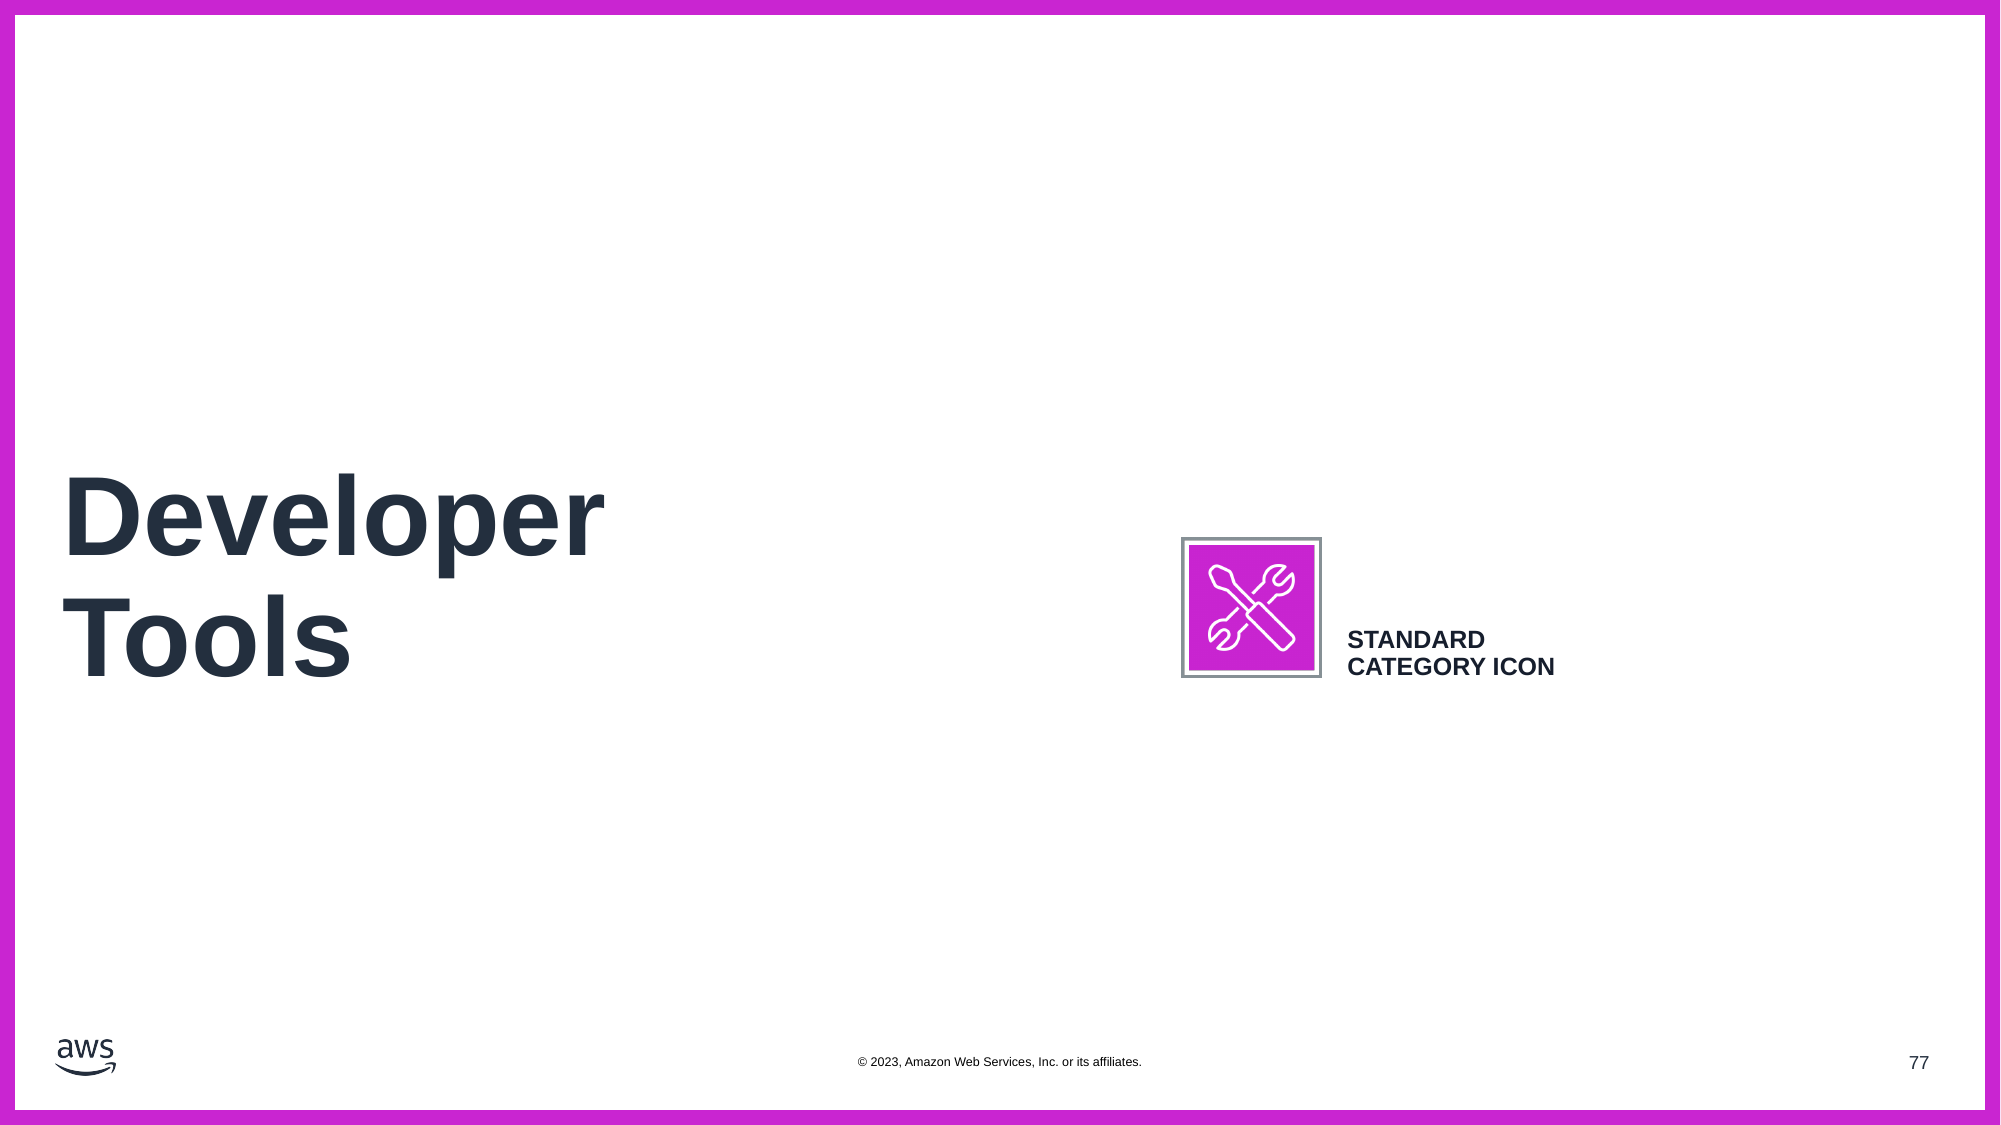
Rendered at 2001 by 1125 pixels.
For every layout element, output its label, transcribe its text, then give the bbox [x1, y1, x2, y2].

footer © 2023, Amazon Web Services, Inc. or its affiliates. [662, 1031, 1338, 1092]
picture [1181, 537, 1322, 678]
slide_number 77 [1494, 1031, 1945, 1092]
text_box STANDARD CATEGORY ICON [1332, 541, 1780, 689]
picture [55, 1039, 116, 1076]
title Developer Tools [47, 339, 1393, 709]
